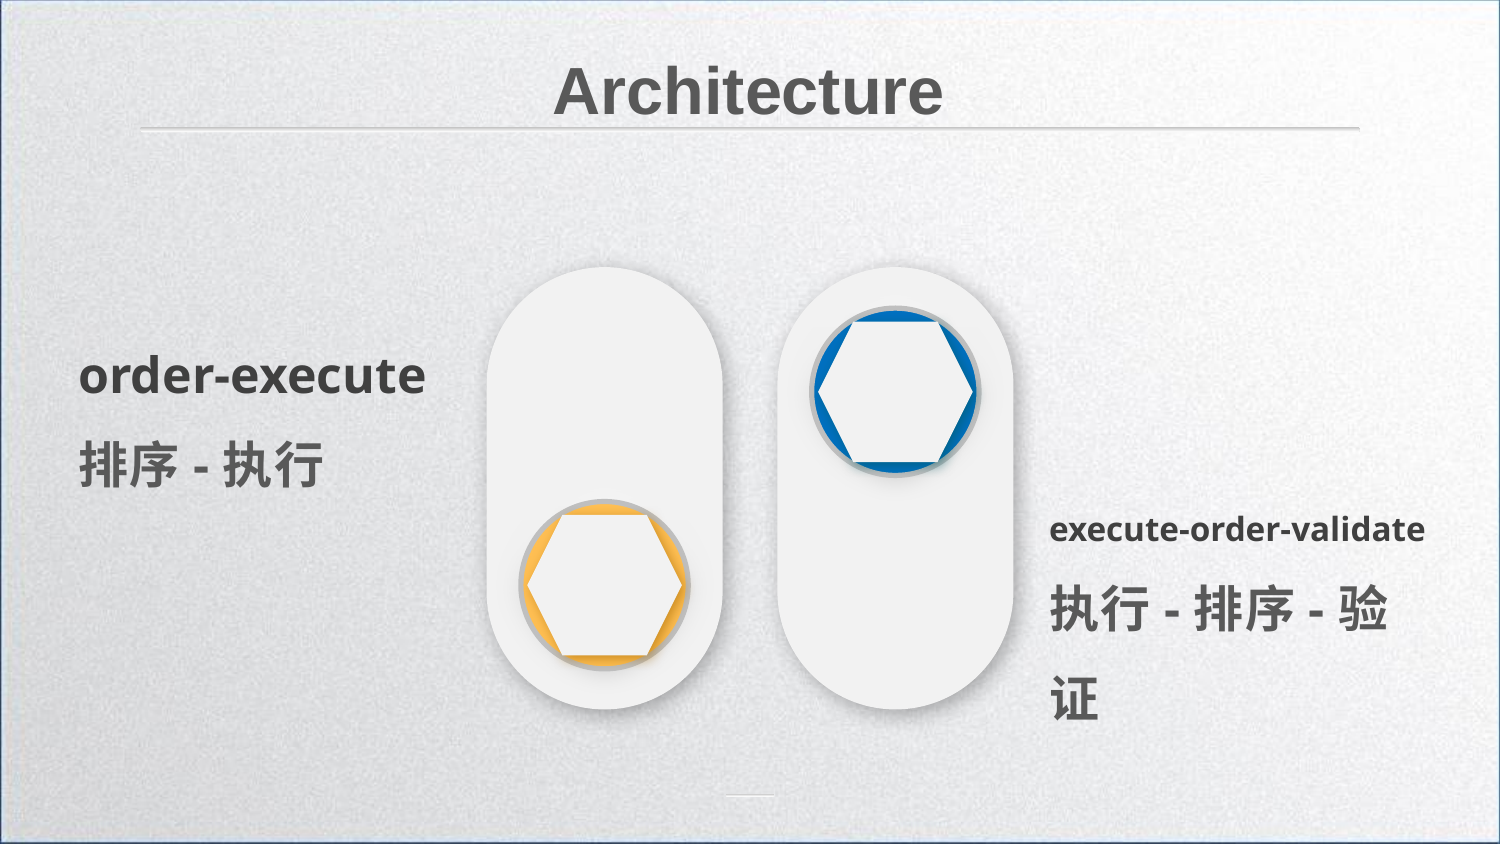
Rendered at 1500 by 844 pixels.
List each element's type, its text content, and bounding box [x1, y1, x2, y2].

text_box order-execute 排序-执行 [67, 308, 477, 500]
picture [0, 0, 1500, 844]
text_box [488, 469, 721, 701]
text_box [484, 265, 725, 474]
text_box [849, 265, 941, 274]
text_box execute-order-validate 执行-排序-验证 [1037, 482, 1448, 734]
text_box [775, 510, 1016, 712]
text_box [779, 276, 1012, 508]
text_box Architecture [459, 42, 1038, 134]
